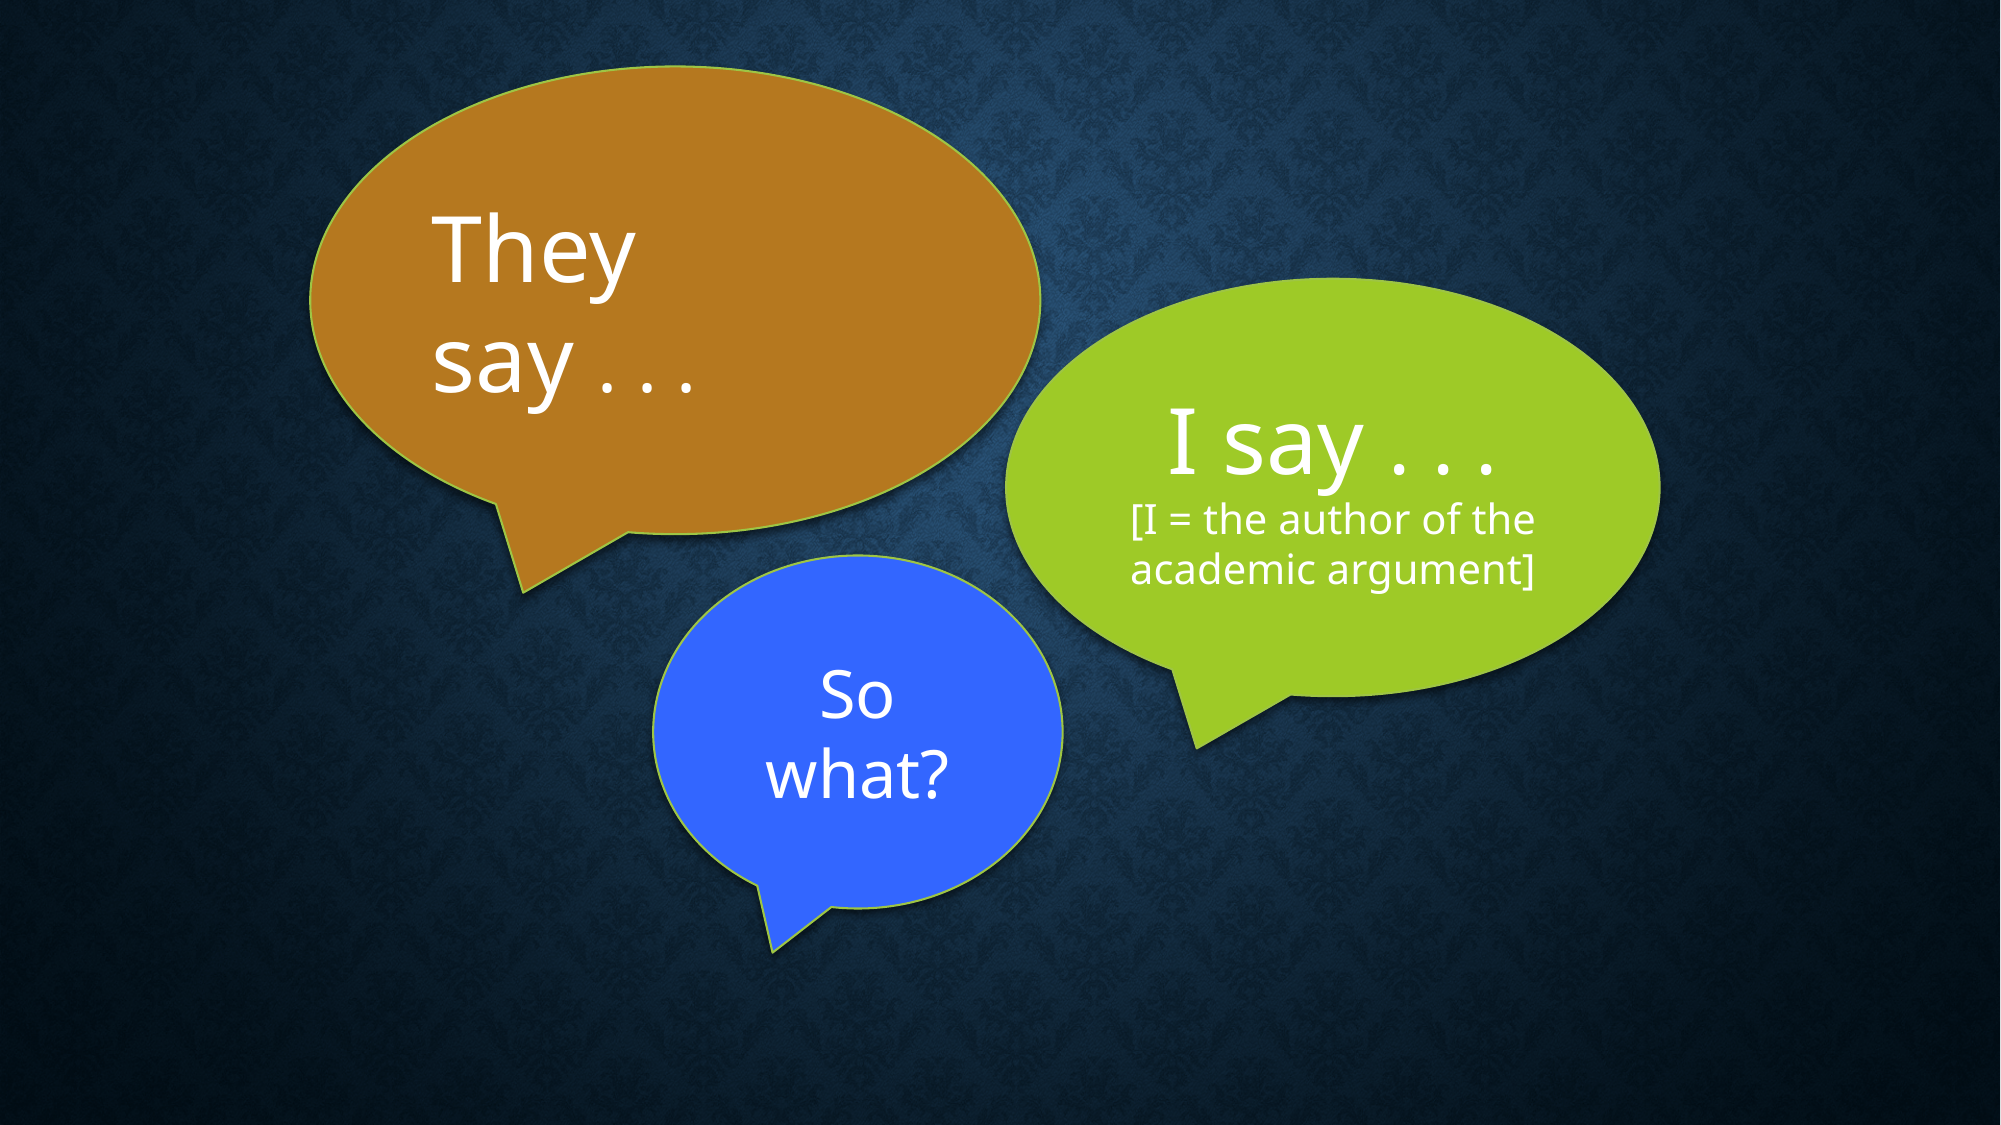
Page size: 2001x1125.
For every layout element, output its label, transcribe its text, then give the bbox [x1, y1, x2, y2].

text_box I say . . . [I = the author of the academic argument] [1005, 277, 1661, 750]
text_box They say . . . [309, 65, 1042, 594]
text_box So what? [652, 554, 1064, 954]
